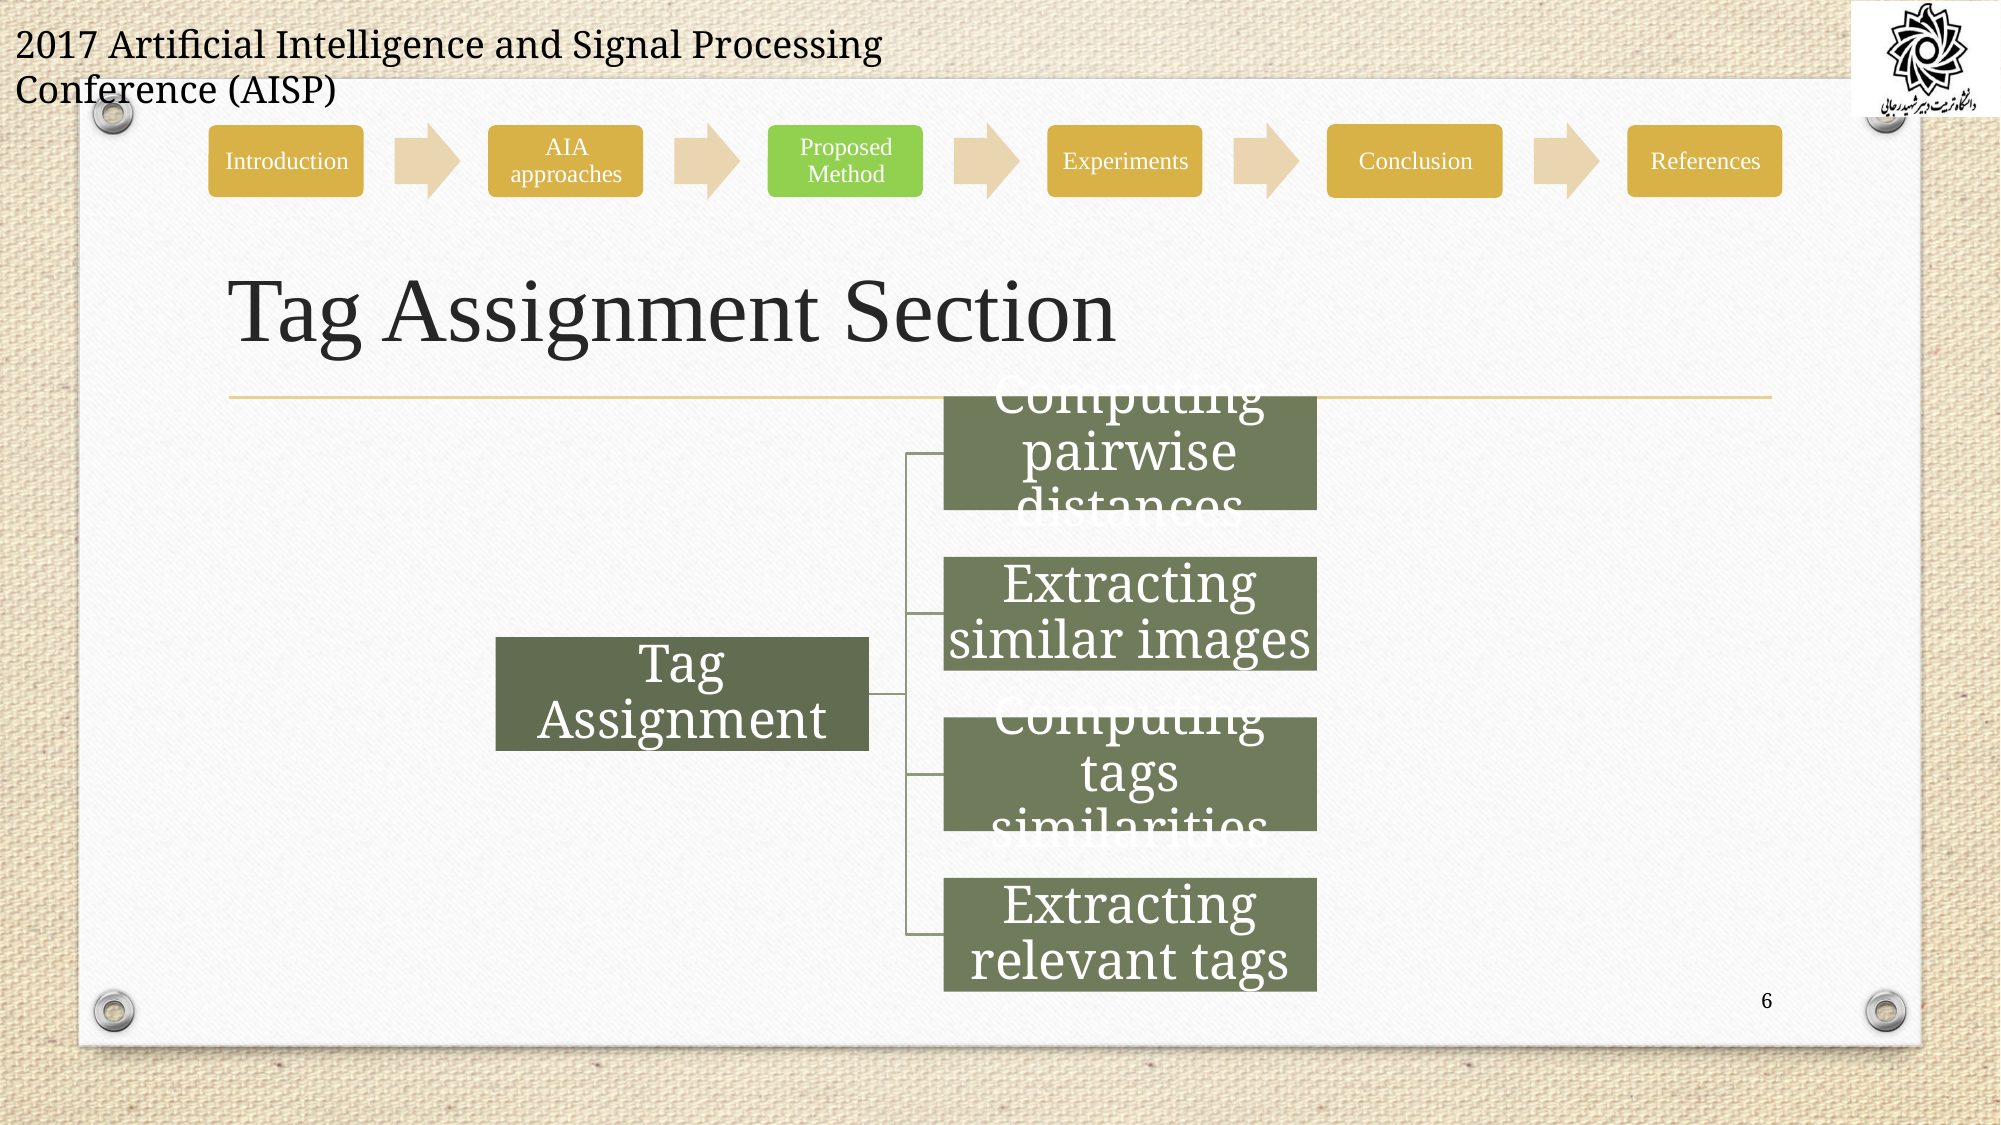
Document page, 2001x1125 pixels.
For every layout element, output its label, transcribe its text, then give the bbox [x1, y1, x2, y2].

slide_number 6 [1698, 979, 1788, 1025]
text_box 2017 Artificial Intelligence and Signal Processing Conference (AISP) [0, 13, 1065, 118]
title Tag Assignment Section [212, 235, 1788, 375]
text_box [321, 395, 1492, 993]
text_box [207, 91, 1784, 231]
picture [0, 0, 2001, 1125]
